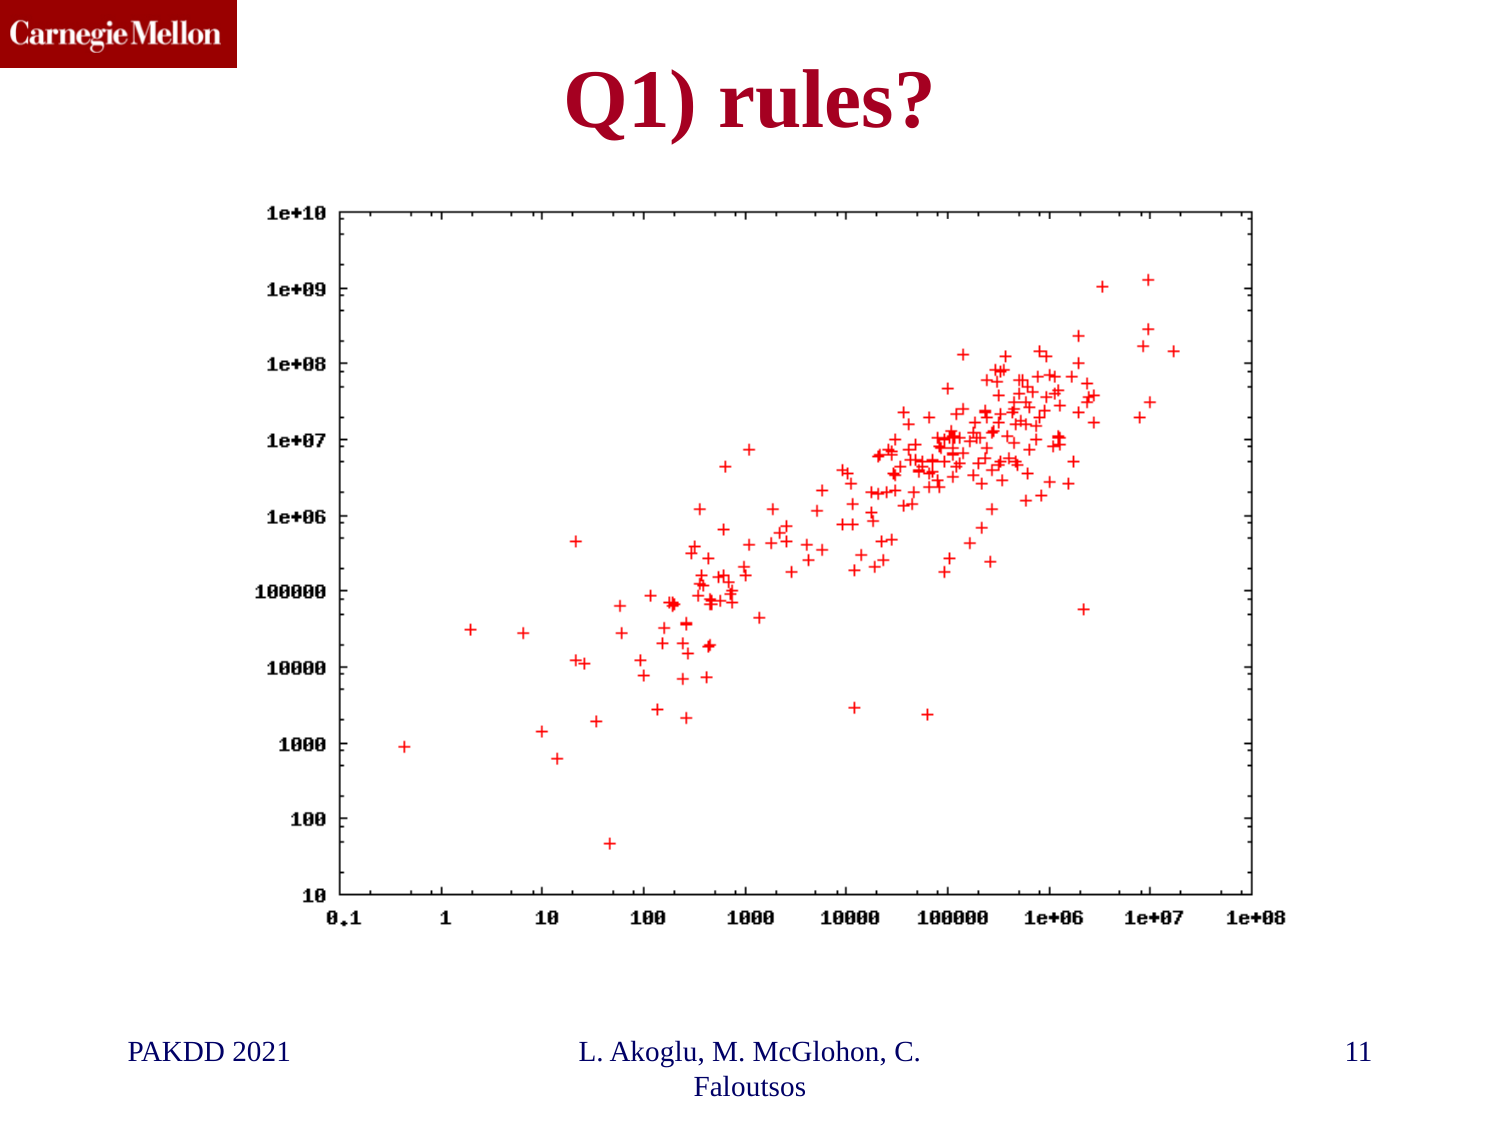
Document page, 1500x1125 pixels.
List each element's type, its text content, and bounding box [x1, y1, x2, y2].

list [242, 191, 1288, 941]
picture [0, 0, 112, 68]
slide_number 11 [1074, 1024, 1388, 1101]
footer L. Akoglu, M. McGlohon, C. Faloutsos [512, 1024, 988, 1101]
slide_number PAKDD 2021 [112, 1024, 426, 1101]
title Q1) rules? [112, 0, 1388, 188]
